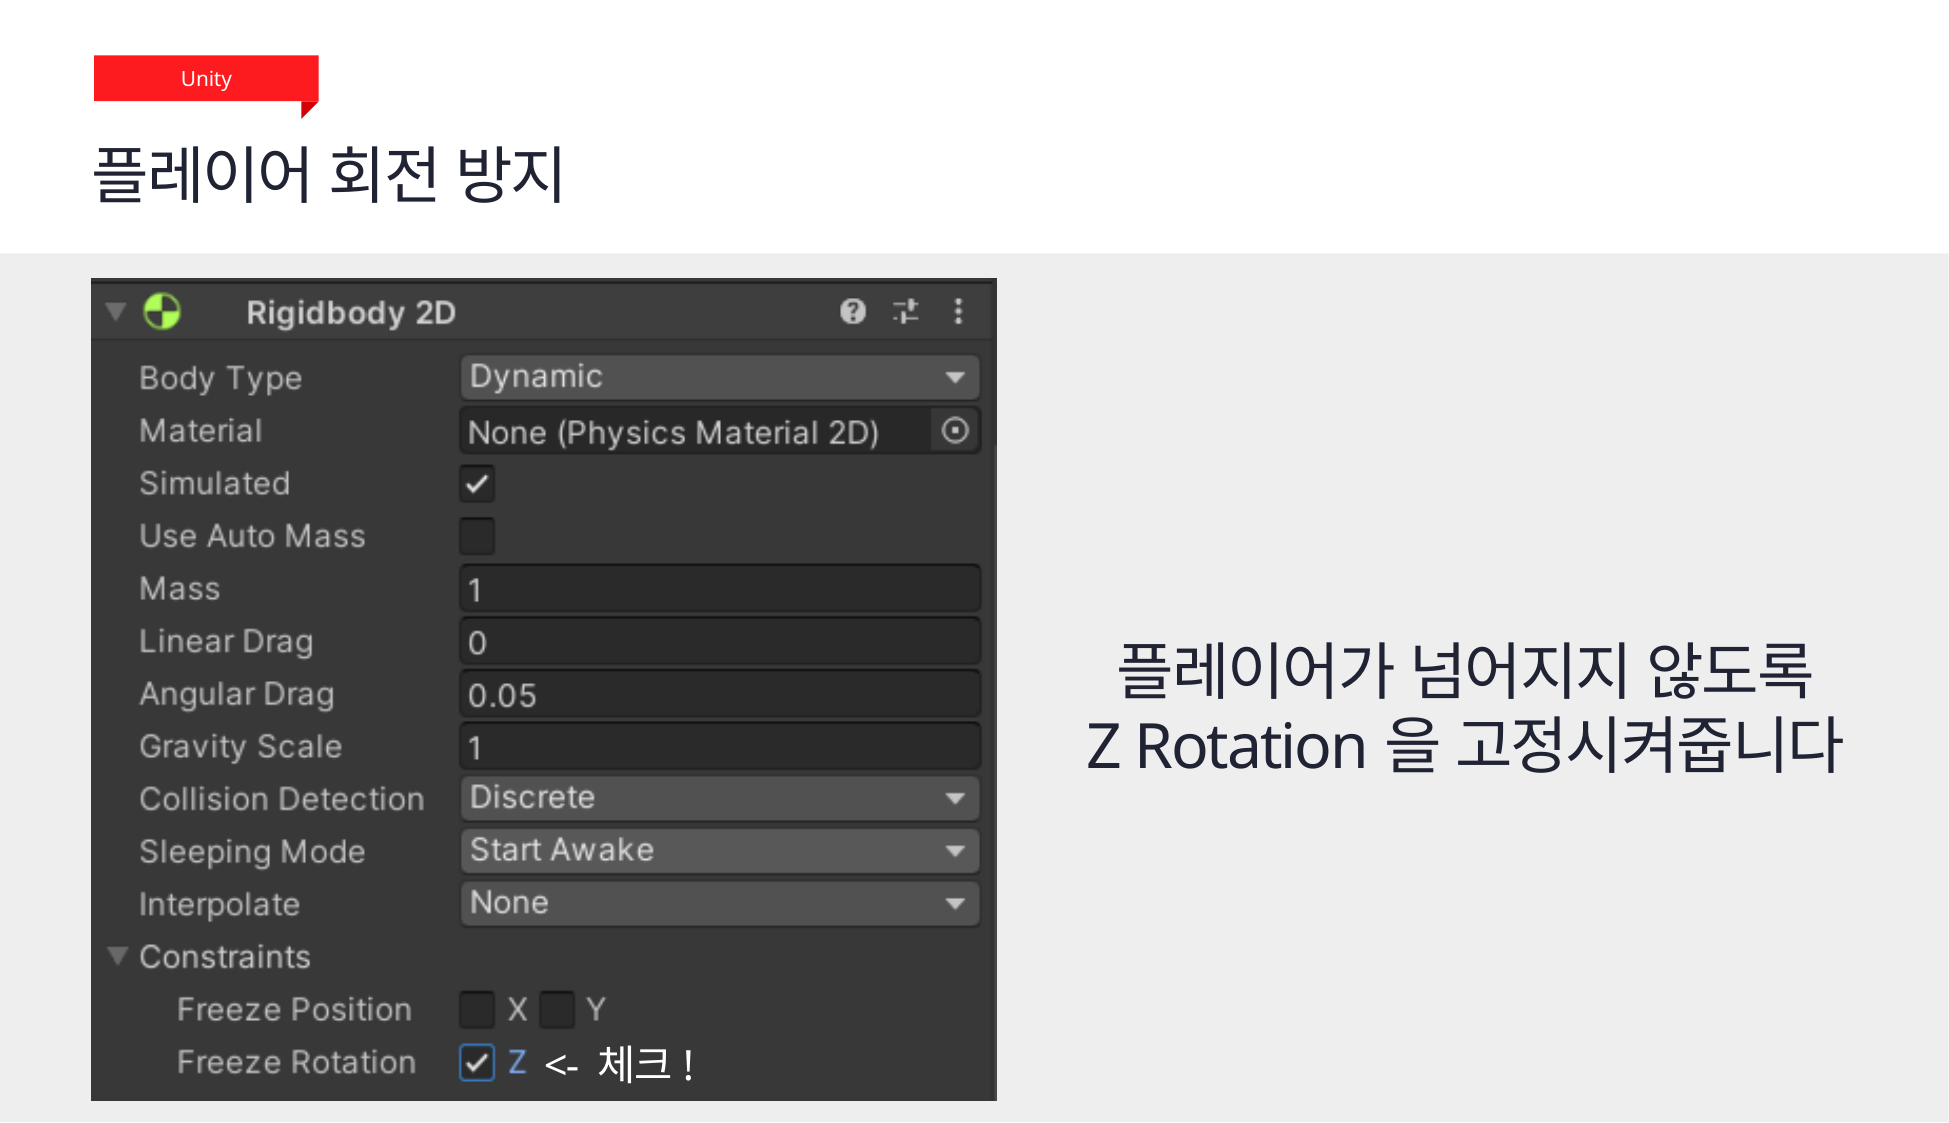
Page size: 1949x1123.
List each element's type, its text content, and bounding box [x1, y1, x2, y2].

picture [91, 278, 997, 1101]
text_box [94, 55, 319, 119]
text_box 플레이어가 넘어지지 않도록 Z Rotation을 고정시켜줍니다 [997, 631, 1949, 842]
text_box 플레이어 회전 방지 [91, 135, 890, 211]
